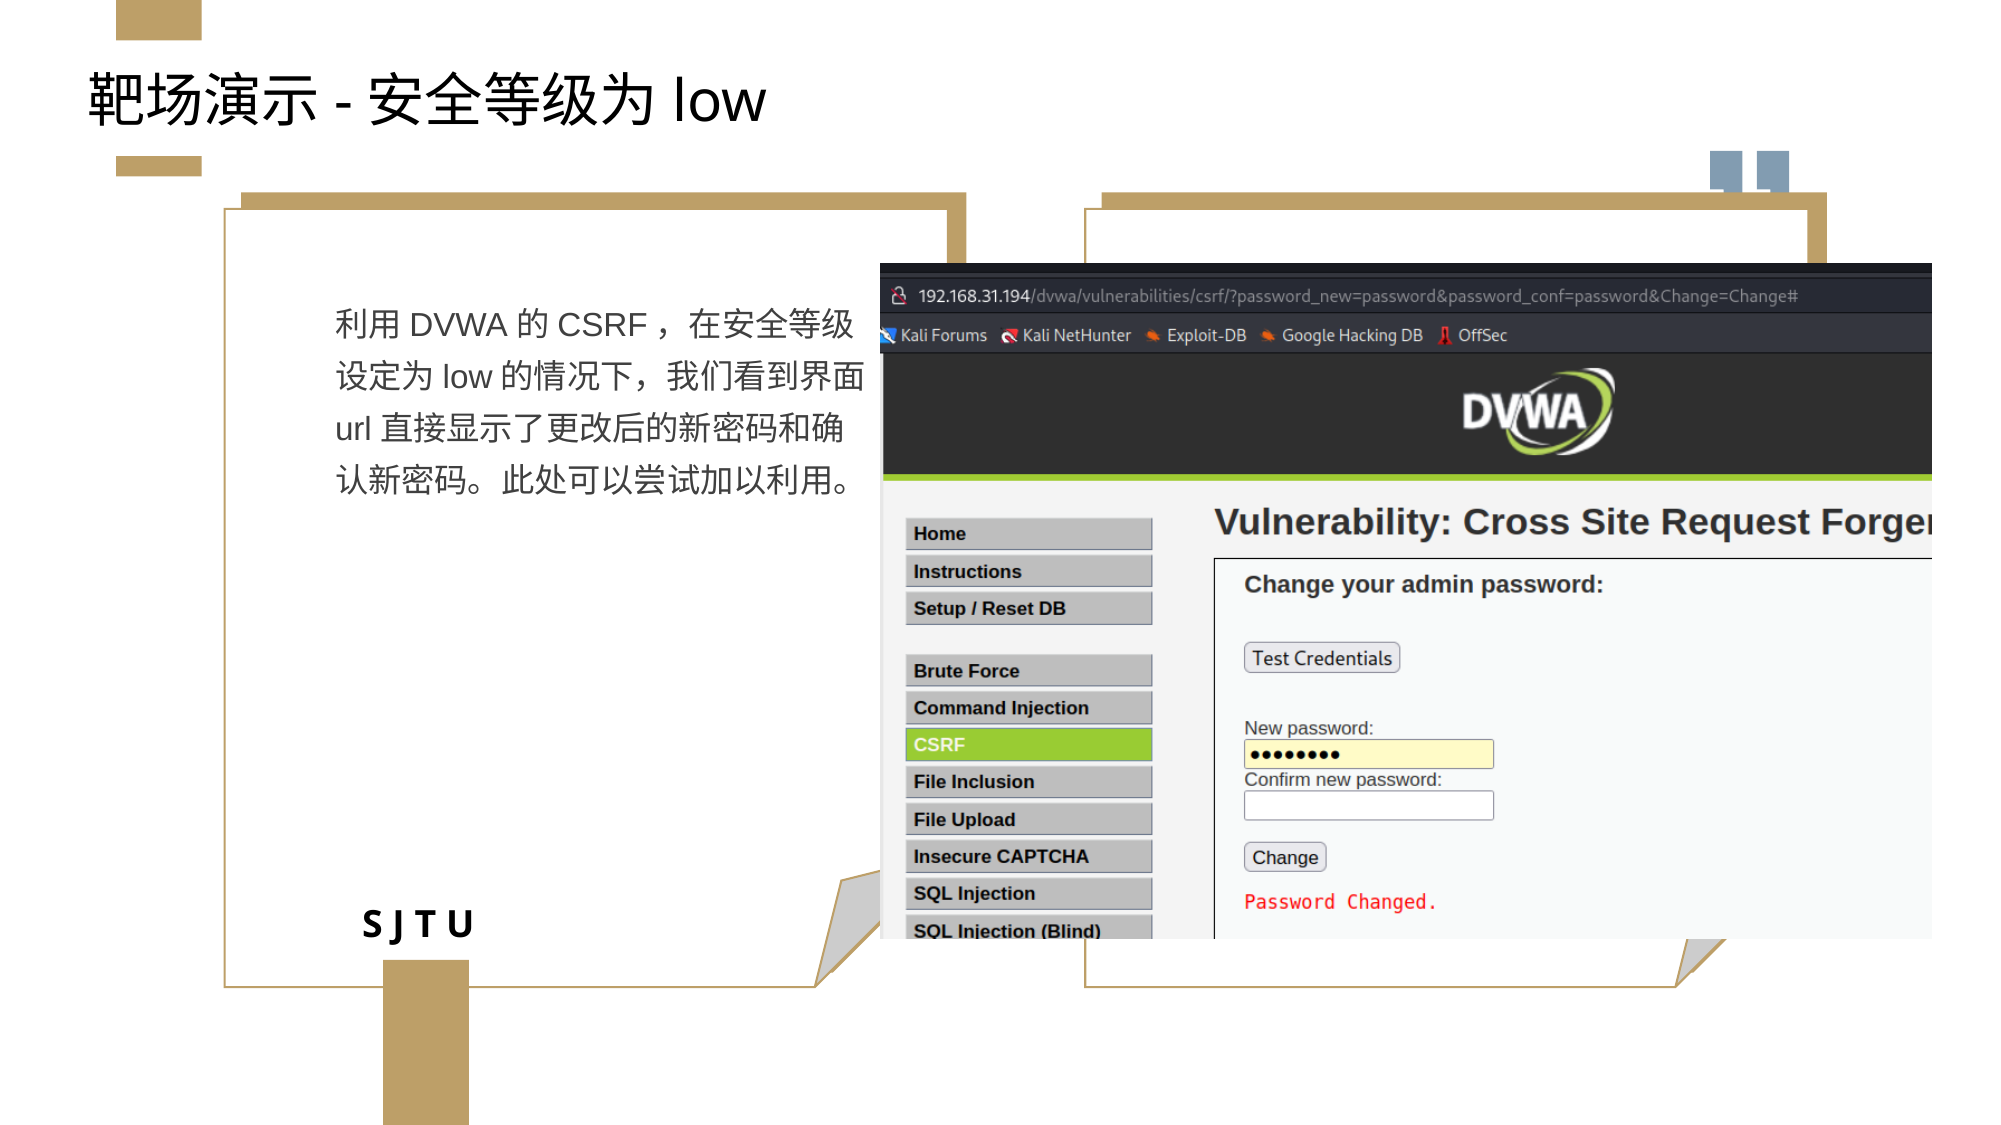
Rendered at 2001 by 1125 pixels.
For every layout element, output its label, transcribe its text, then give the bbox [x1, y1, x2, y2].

picture [880, 263, 1932, 939]
text_box 靶场演示-安全等级为low [72, 55, 1884, 141]
text_box 利用DVWA的CSRF，在安全等级设定为low的情况下，我们看到界面url直接显示了更改后的新密码和确认新密码。此处可以尝试加以利用。 [320, 283, 880, 506]
